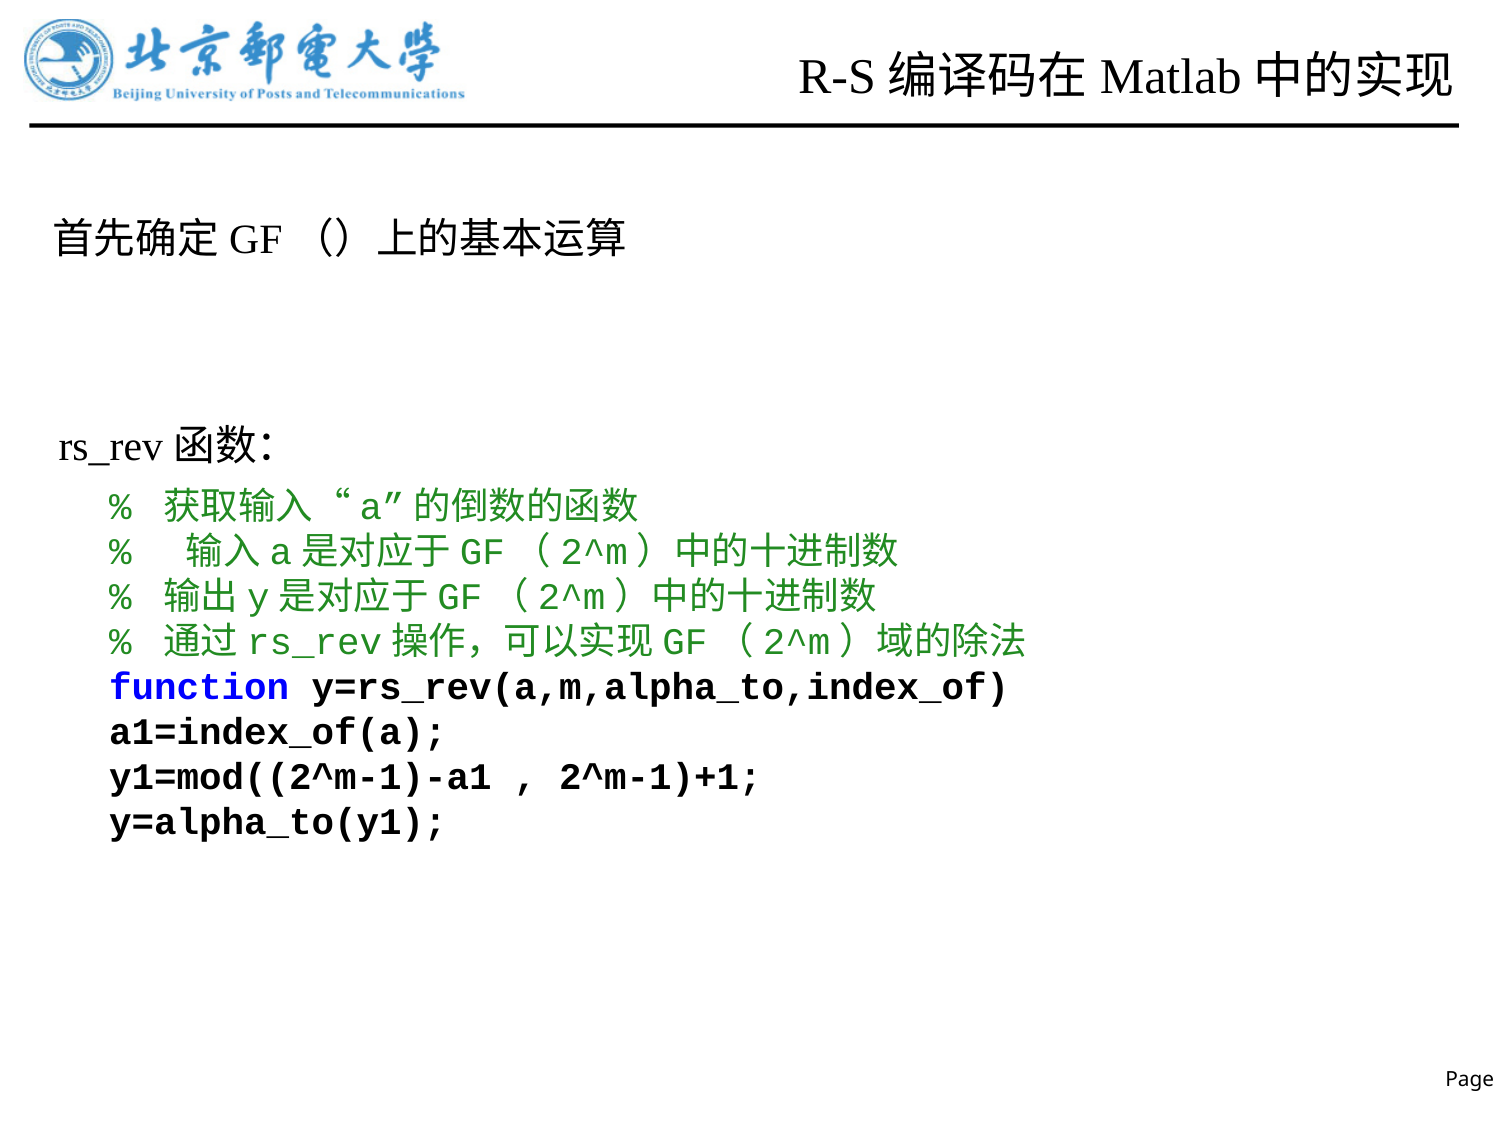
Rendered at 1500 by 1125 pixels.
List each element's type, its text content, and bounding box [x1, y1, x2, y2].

title R-S编译码在Matlab中的实现 [728, 16, 1469, 130]
picture [23, 19, 467, 102]
text_box % 获取输入“a”的倒数的函数 % 输入a是对应于GF（2^m）中的十进制数 % 输出y是对应于GF（2^m）中的十进制数 % 通过rs_rev操作，可以实现GF（2^m）域的除法 function y=rs_rev(a,m,alpha_to,index_of) a1=index_of(a); y1=mod((2^m-1)-a1 , 2^m-1)+1; y=alpha_to(y1); [94, 474, 1410, 850]
text_box rs_rev函数： [0, 399, 358, 488]
